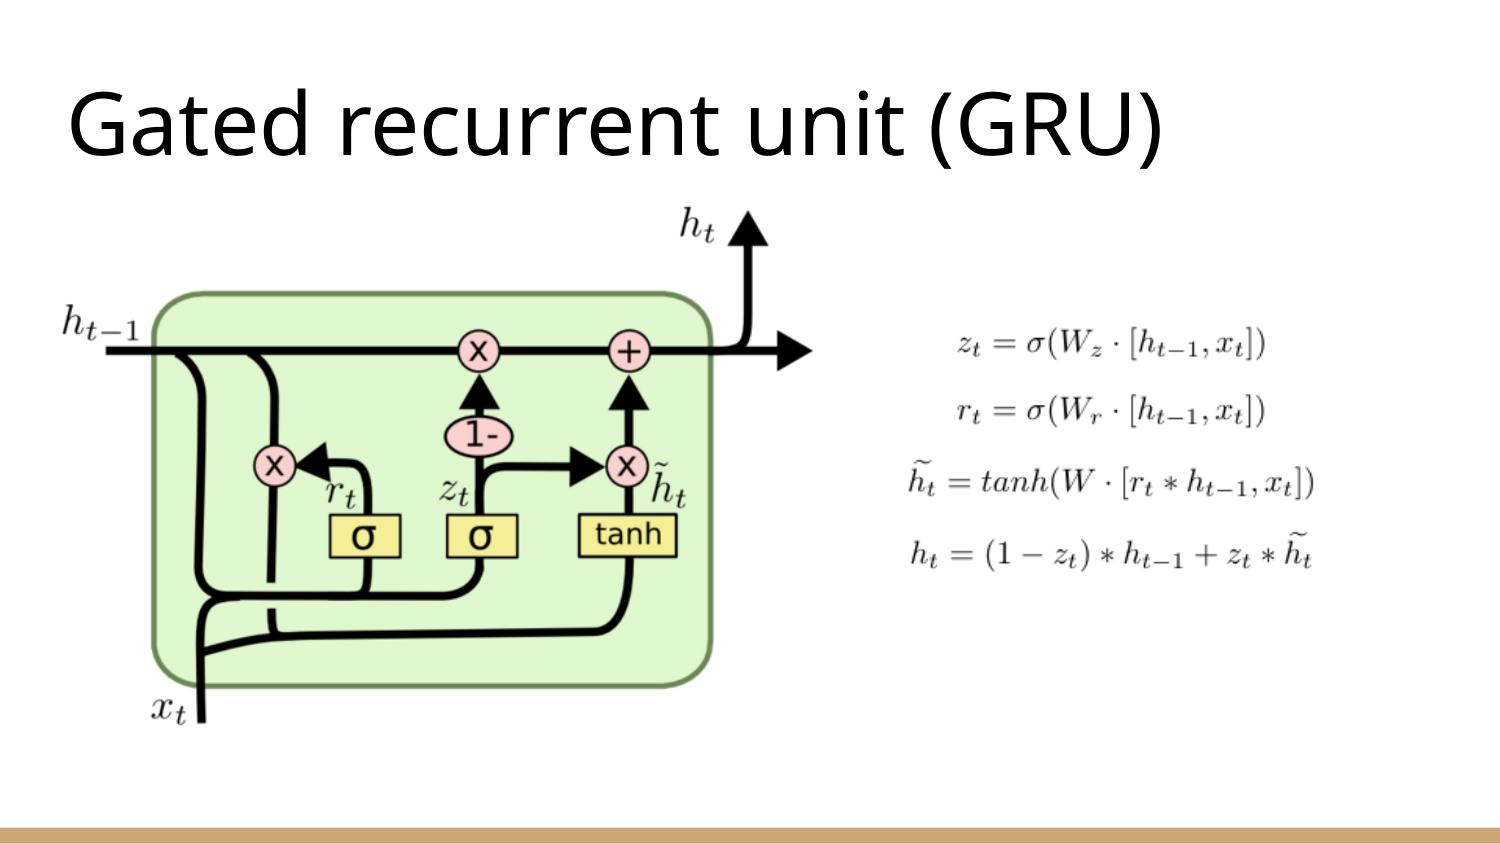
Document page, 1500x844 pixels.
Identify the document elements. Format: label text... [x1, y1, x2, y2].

picture [892, 312, 1333, 581]
picture [49, 193, 819, 738]
title Gated recurrent unit (GRU) [51, 51, 1449, 189]
